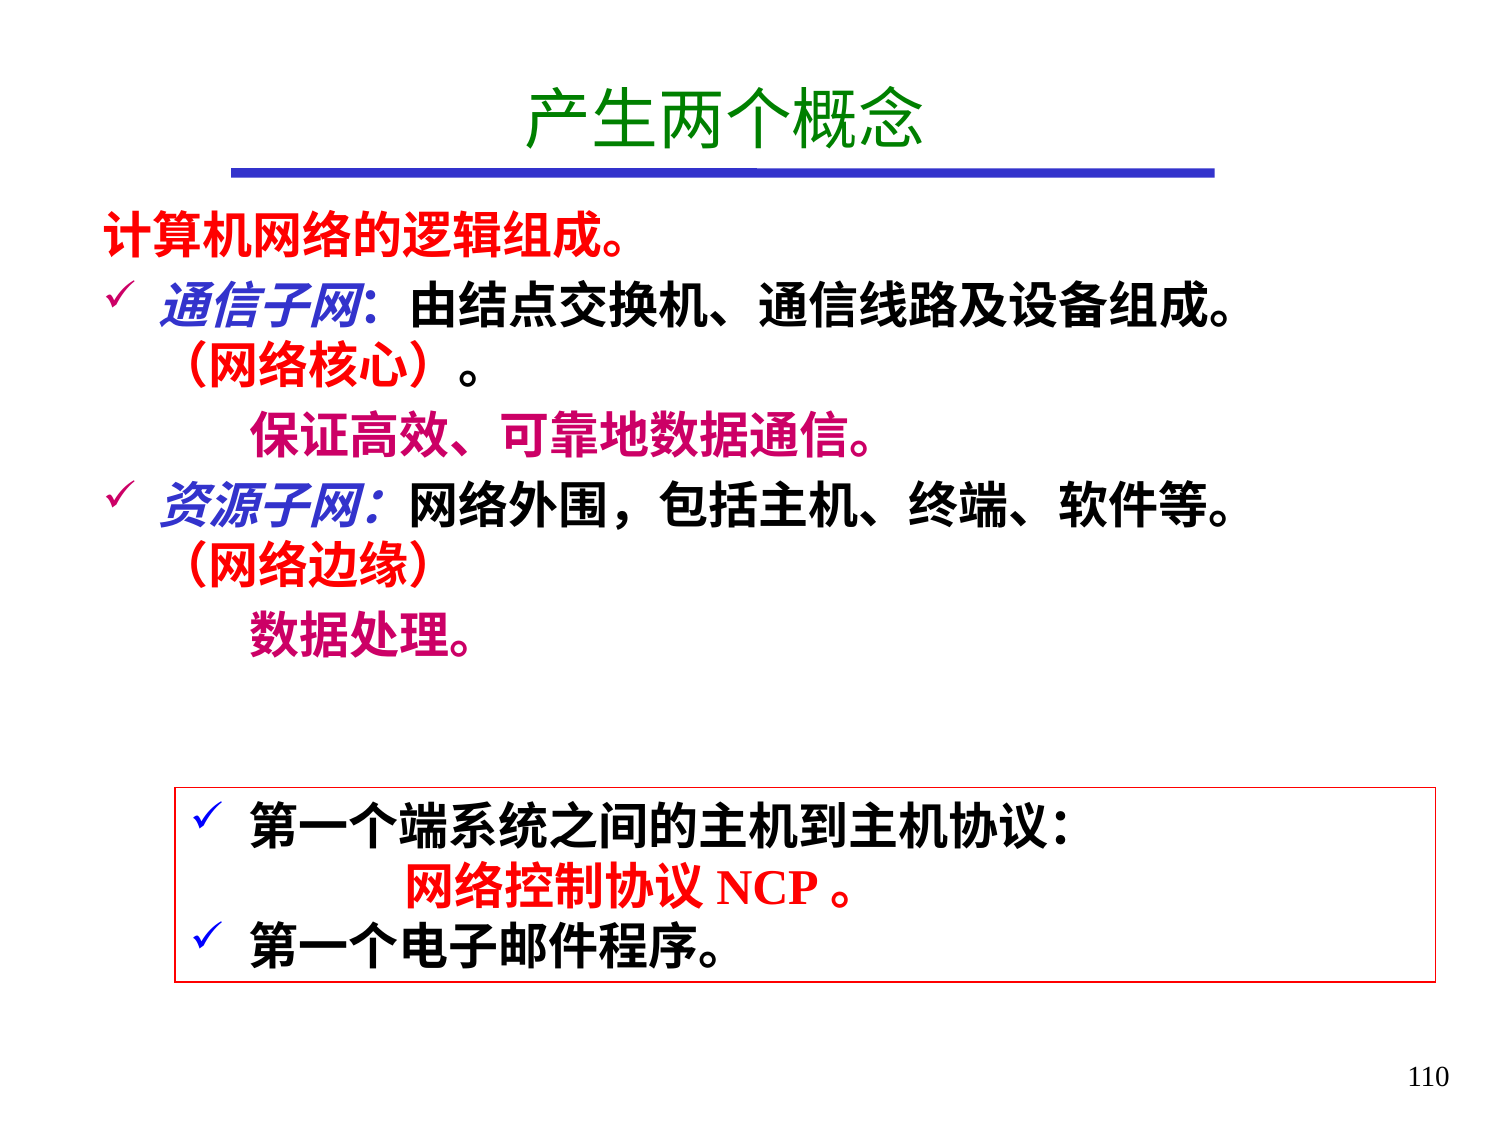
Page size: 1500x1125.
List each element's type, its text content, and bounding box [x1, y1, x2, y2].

text_box 第一个端系统之间的主机到主机协议： 网络控制协议NCP。 第一个电子邮件程序。 [174, 787, 1436, 983]
list 计算机网络的逻辑组成。 通信子网：由结点交换机、通信线路及设备组成。（网络核心）。 保证高效、可靠地数据通信。 资源子网：网络外围，包括主机、终端、软件等。（网络边缘） 数据处理。 [87, 195, 1363, 736]
slide_number 110 [1362, 1050, 1466, 1125]
title 产生两个概念 [87, 37, 1363, 195]
